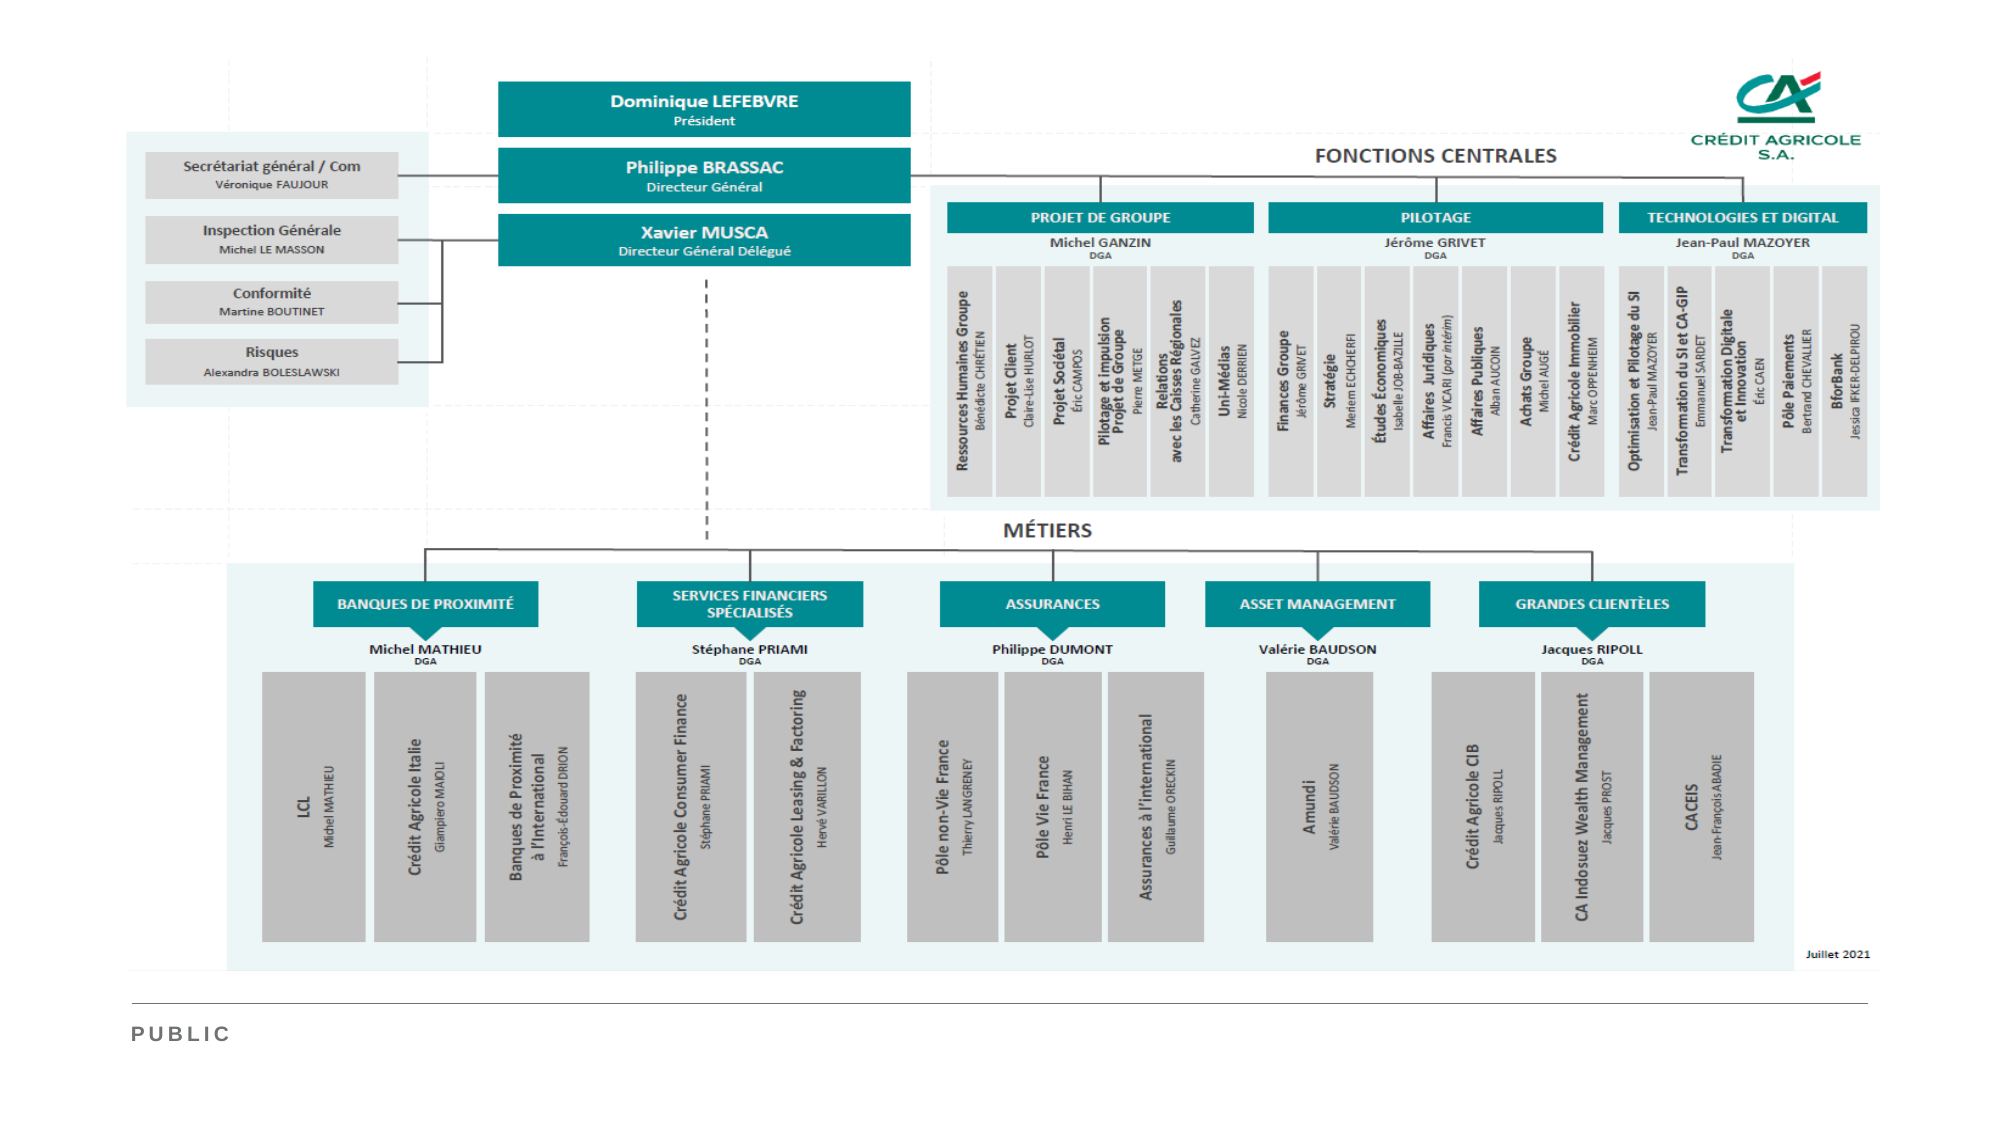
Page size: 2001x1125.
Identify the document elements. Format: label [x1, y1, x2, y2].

picture [126, 57, 1905, 991]
